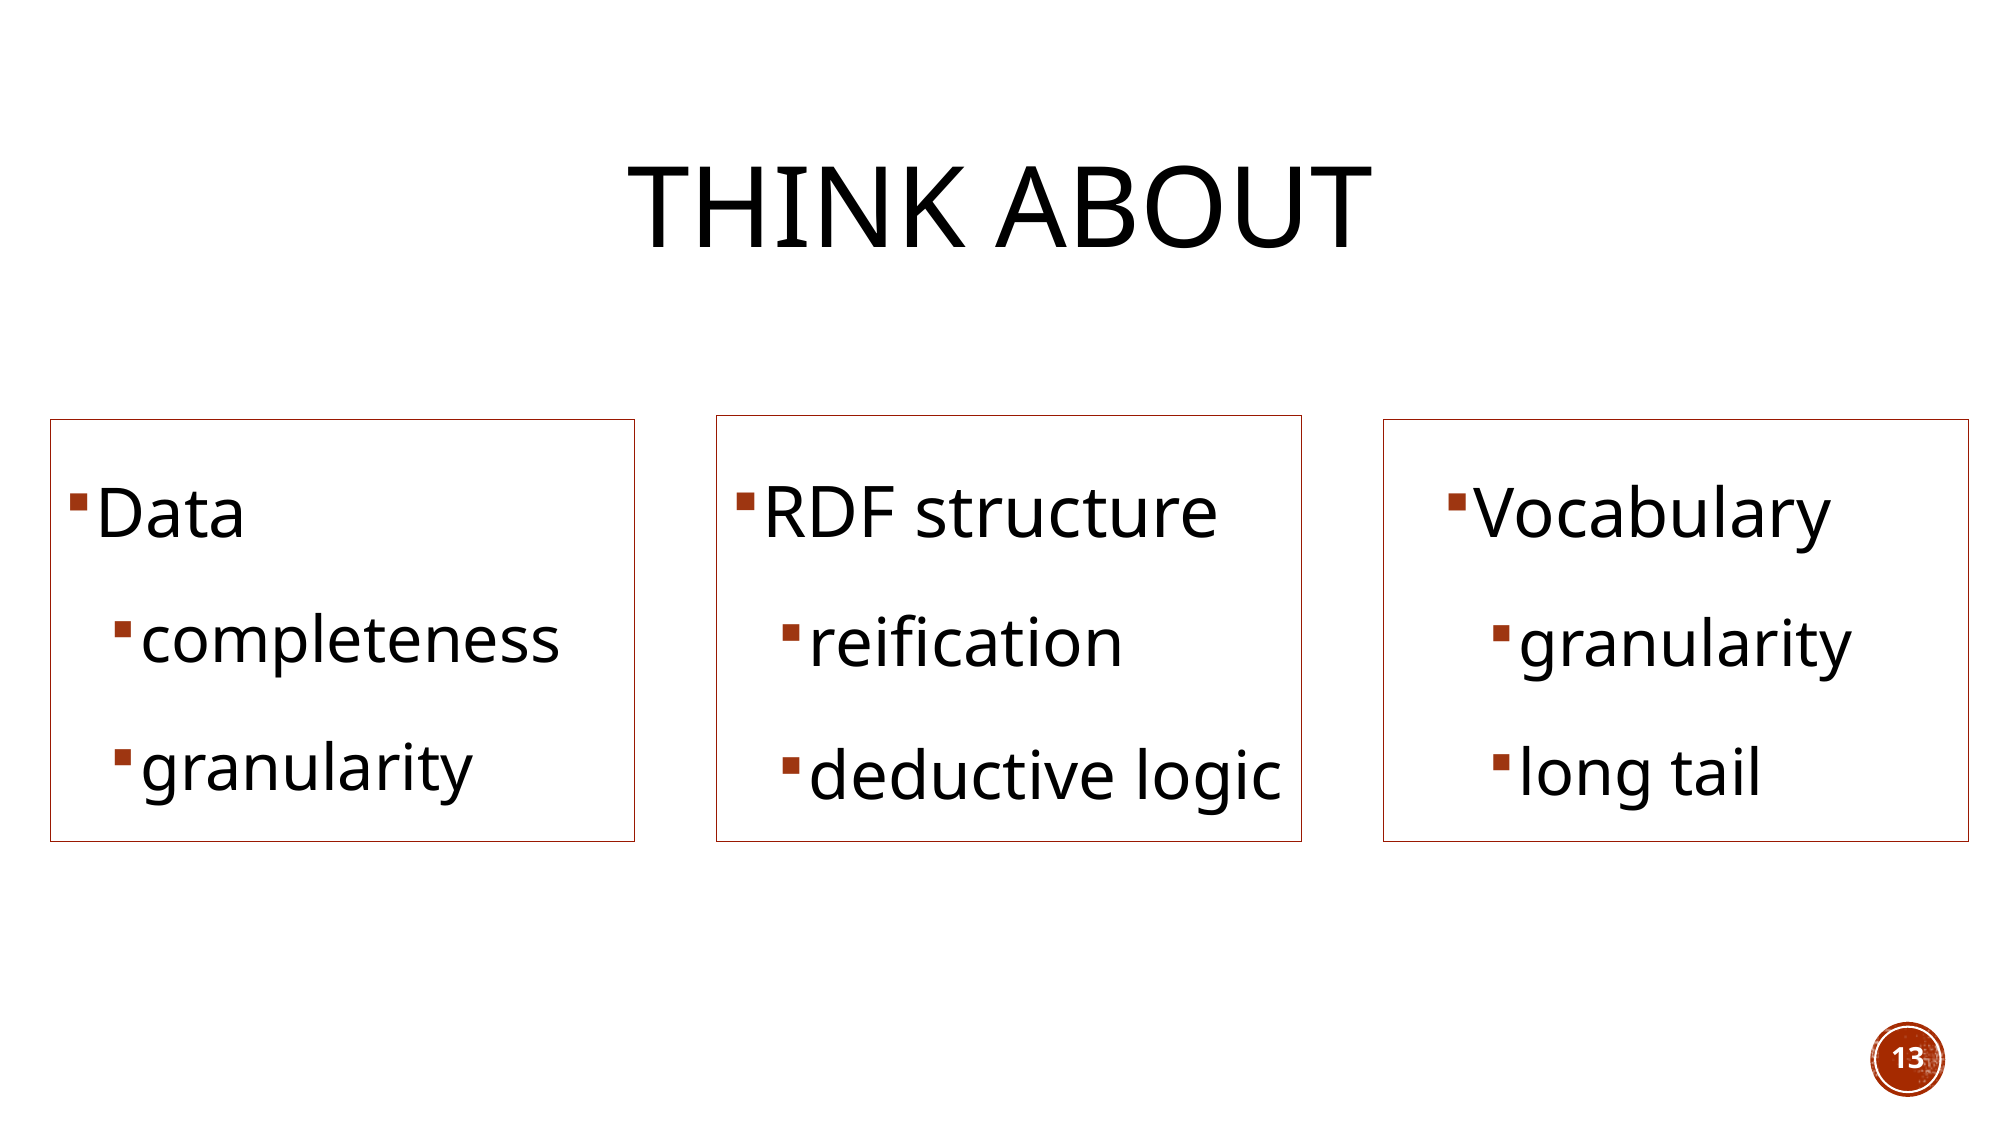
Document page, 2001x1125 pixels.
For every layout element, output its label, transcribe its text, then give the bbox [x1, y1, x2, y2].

slide_number 13 [1855, 1028, 1961, 1089]
title THINK ABOUT [175, 79, 1826, 344]
text_box Vocabulary granularity long tail [1383, 419, 1969, 842]
text_box RDF structure reification deductive logic [716, 415, 1302, 842]
list Data completeness granularity [50, 419, 635, 842]
